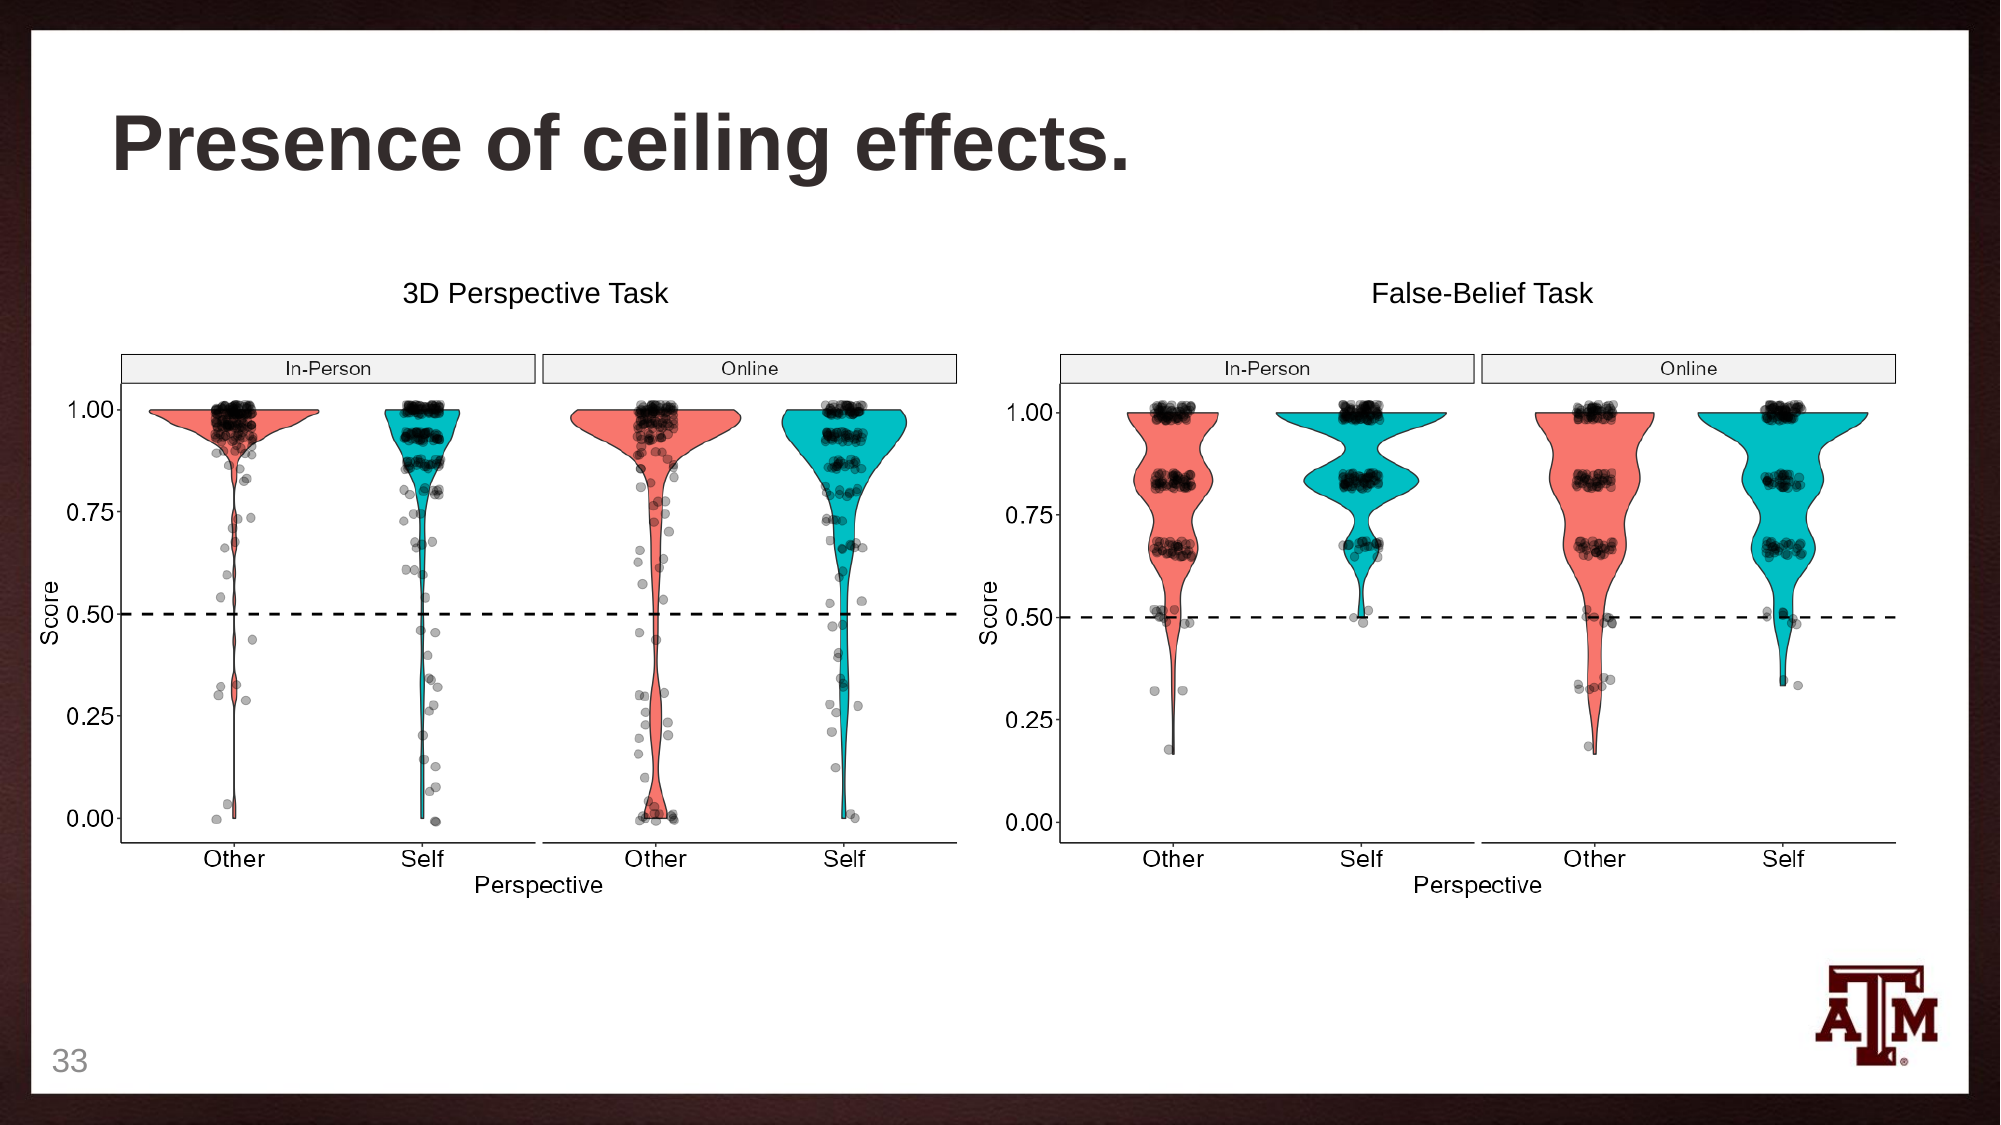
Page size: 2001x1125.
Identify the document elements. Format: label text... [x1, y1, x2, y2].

picture [0, 0, 2000, 1125]
text_box False-Belief Task [1356, 266, 1610, 317]
title Presence of ceiling effects. [99, 45, 1900, 233]
slide_number 33 [30, 1040, 100, 1078]
text_box 3D Perspective Task [387, 266, 685, 317]
